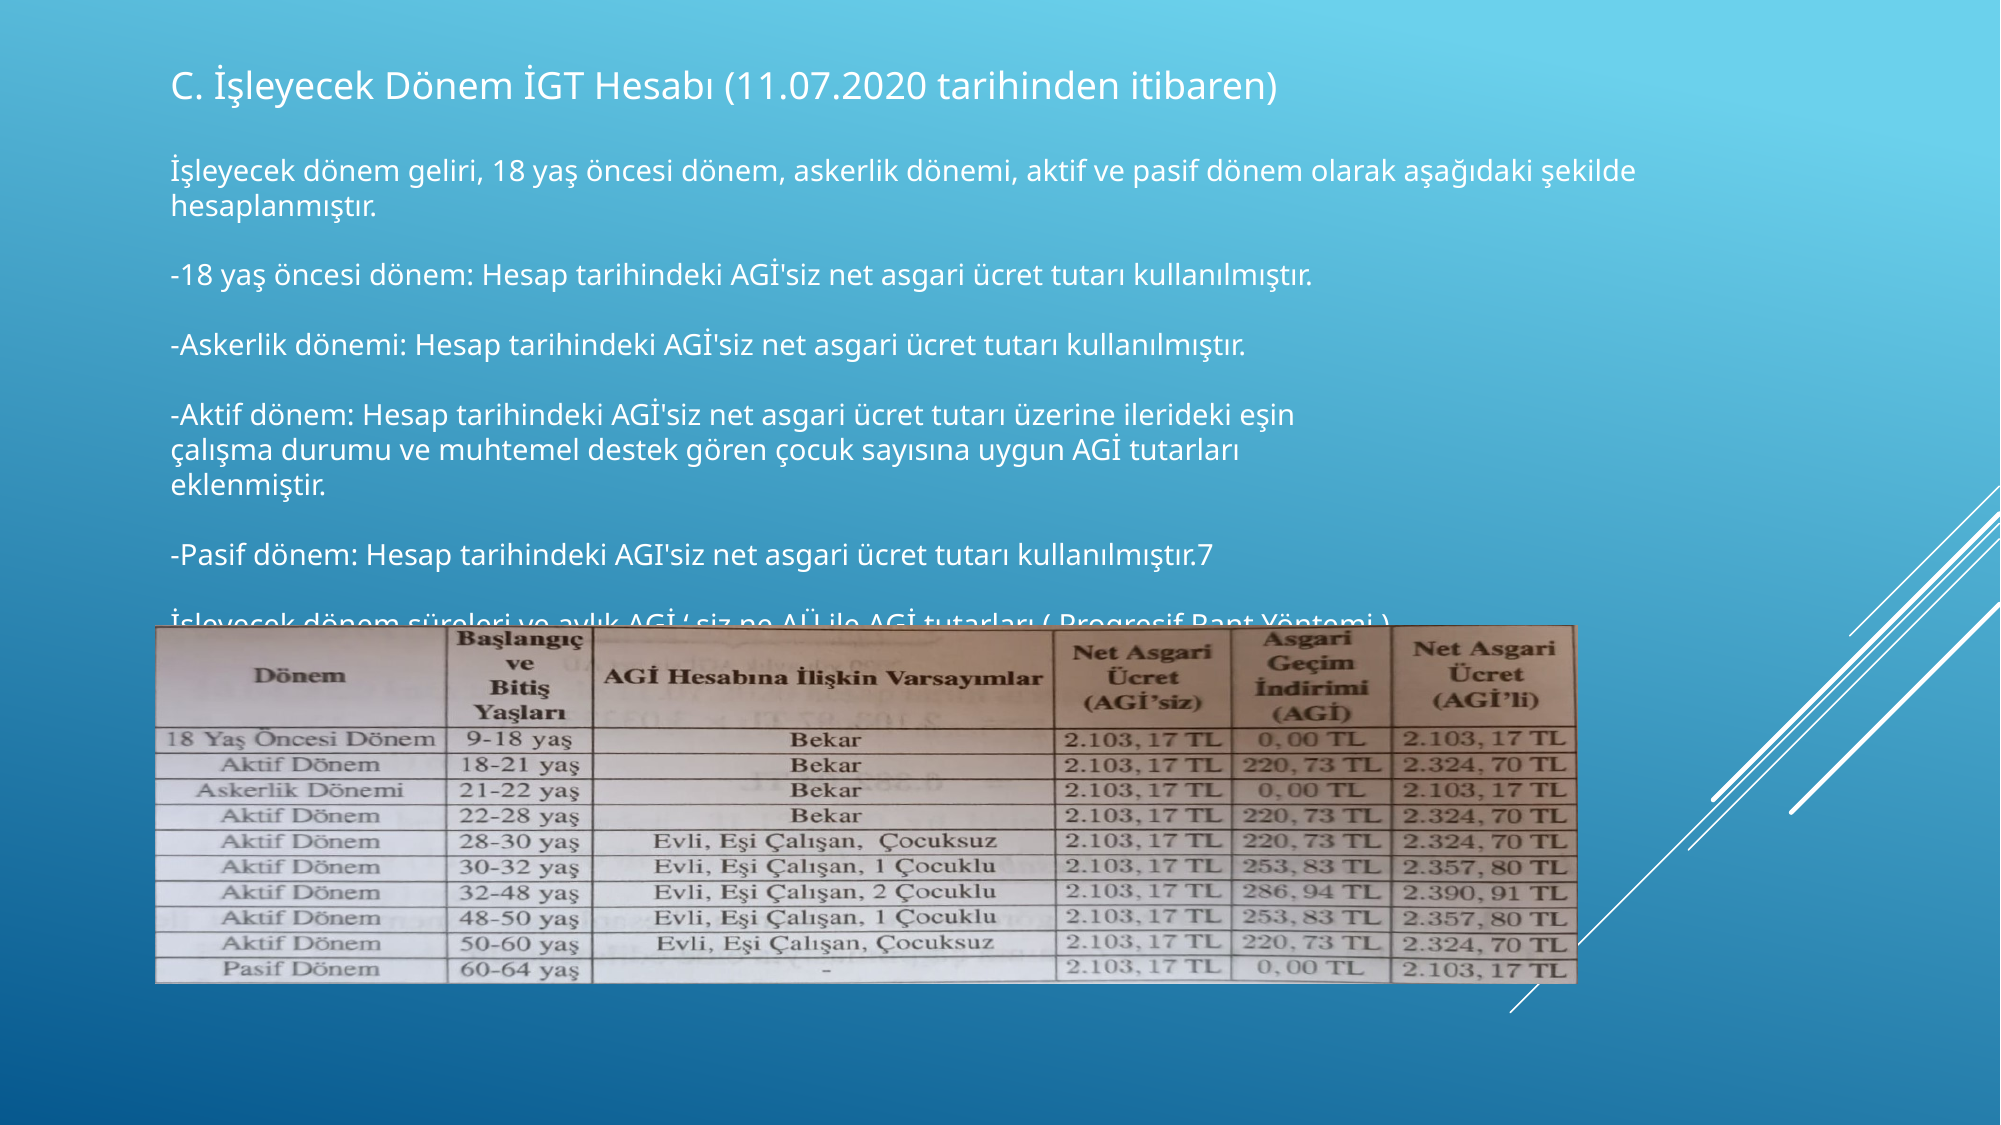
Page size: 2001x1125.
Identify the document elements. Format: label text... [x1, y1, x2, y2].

picture [155, 625, 1578, 984]
text_box C. İşleyecek Dönem İGT Hesabı (11.07.2020 tarihinden itibaren) İşleyecek dönem geliri, 18 yaş öncesi dönem, askerlik dönemi, aktif ve pasif dönem olarak aşağıdaki şekilde hesaplanmıştır. -18 yaş öncesi dönem: Hesap tarihindeki AGİ'siz net asgari ücret tutarı kullanılmıştır. -Askerlik dönemi: Hesap tarihindeki AGİ'siz net asgari ücret tutarı kullanılmıştır. -Aktif dönem: Hesap tarihindeki AGİ'siz net asgari ücret tutarı üzerine ilerideki eşin çalışma durumu ve muhtemel destek gören çocuk sayısına uygun AGİ tutarları eklenmiştir. -Pasif dönem: Hesap tarihindeki AGI'siz net asgari ücret tutarı kullanılmıştır.7 İşleyecek dönem süreleri ve aylık AGİ ‘ siz ne AÜ ile AGİ tutarları ( Progresif Rant Yöntemi ) [155, 54, 1844, 684]
